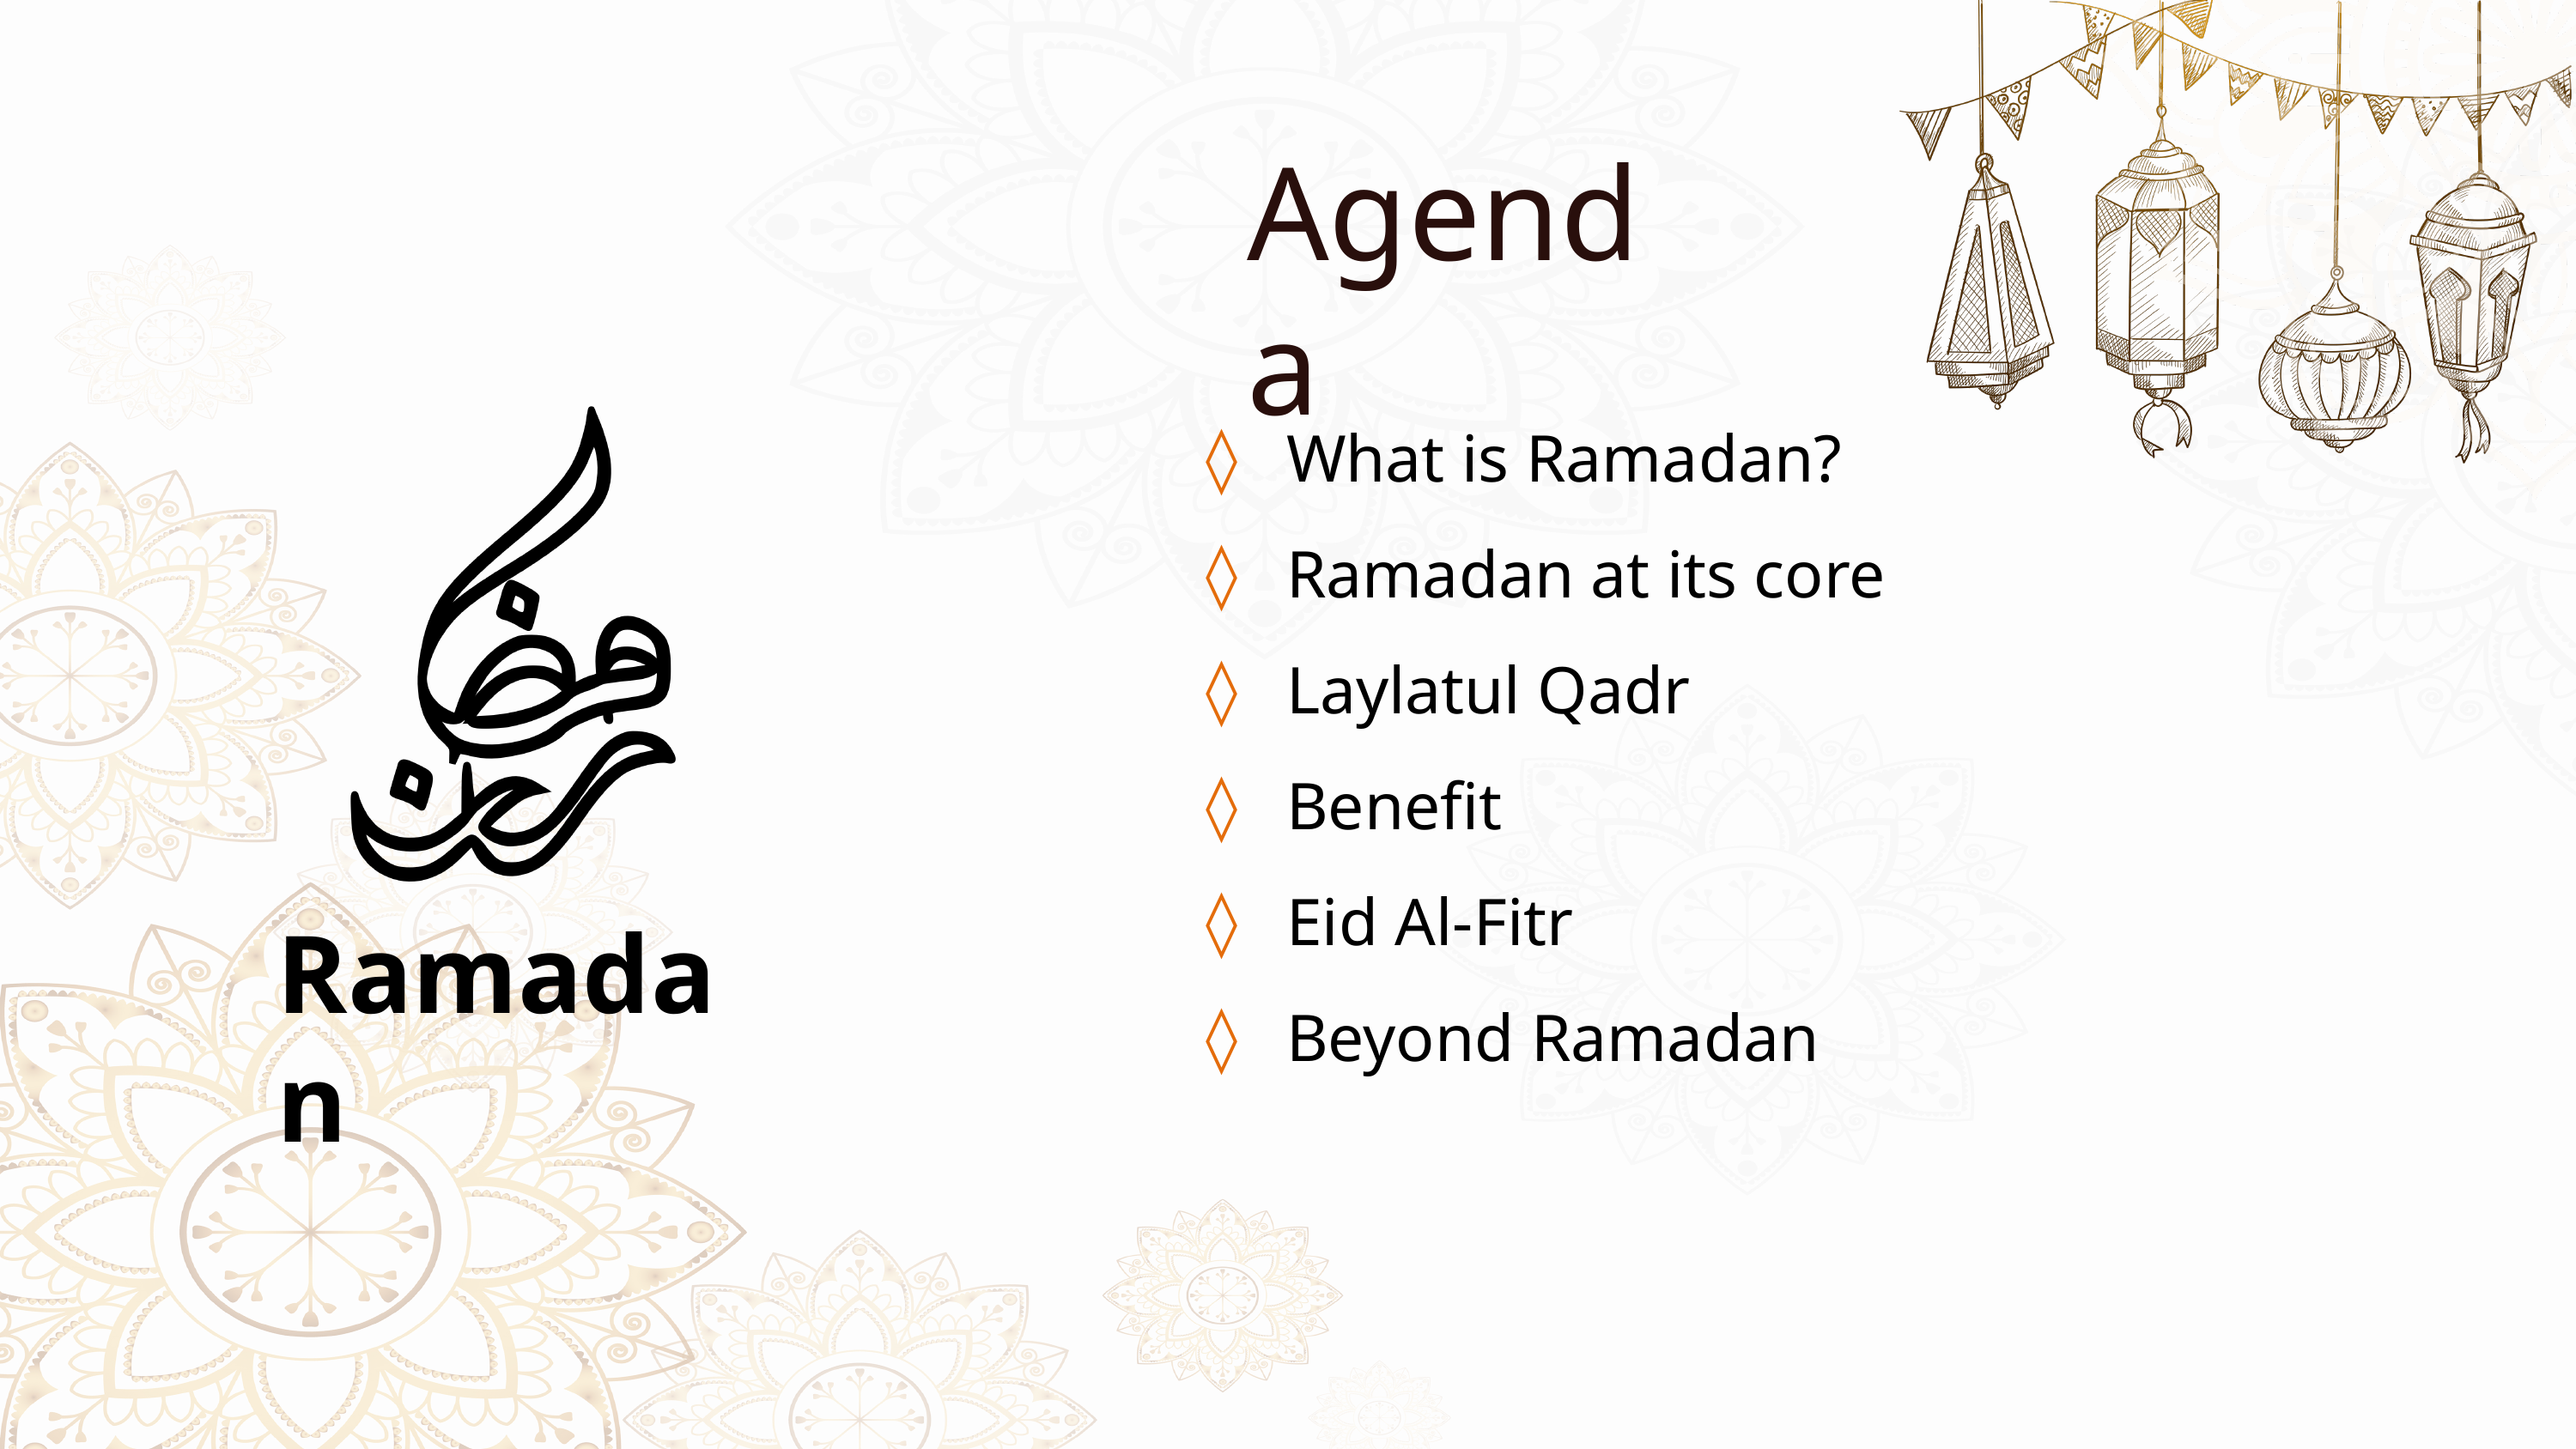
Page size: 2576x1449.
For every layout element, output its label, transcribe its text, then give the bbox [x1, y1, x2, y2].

text_box Agenda [1234, 124, 1699, 447]
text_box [264, 405, 762, 1043]
text_box [2093, 0, 2576, 500]
text_box What is Ramadan? Ramadan at its core Laylatul Qadr Benefit Eid Al-Fitr Beyond Ramadan [1206, 379, 2169, 1075]
picture [1899, 0, 2573, 464]
